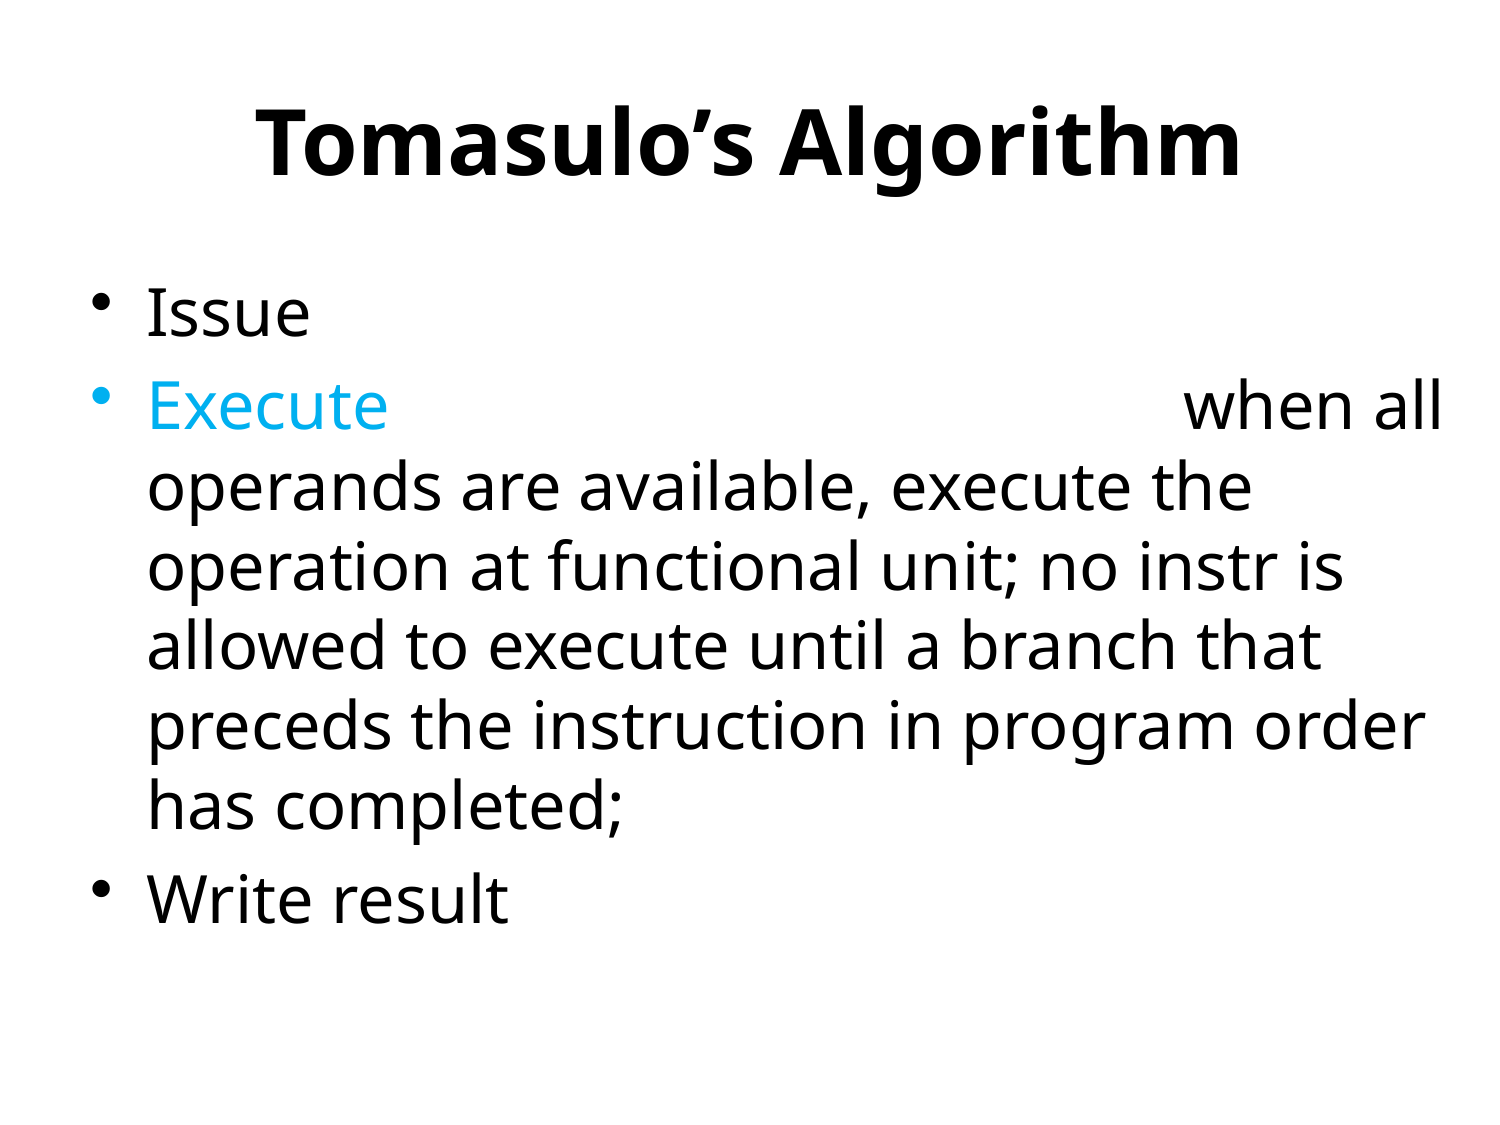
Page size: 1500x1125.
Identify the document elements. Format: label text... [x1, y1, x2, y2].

title Tomasulo’s Algorithm [0, 45, 1500, 233]
list Issue Execute when all operands are available, execute the operation at functional unit; no instr is allowed to execute until a branch that preceds the instruction in program order has completed; Write result [75, 262, 1500, 1005]
